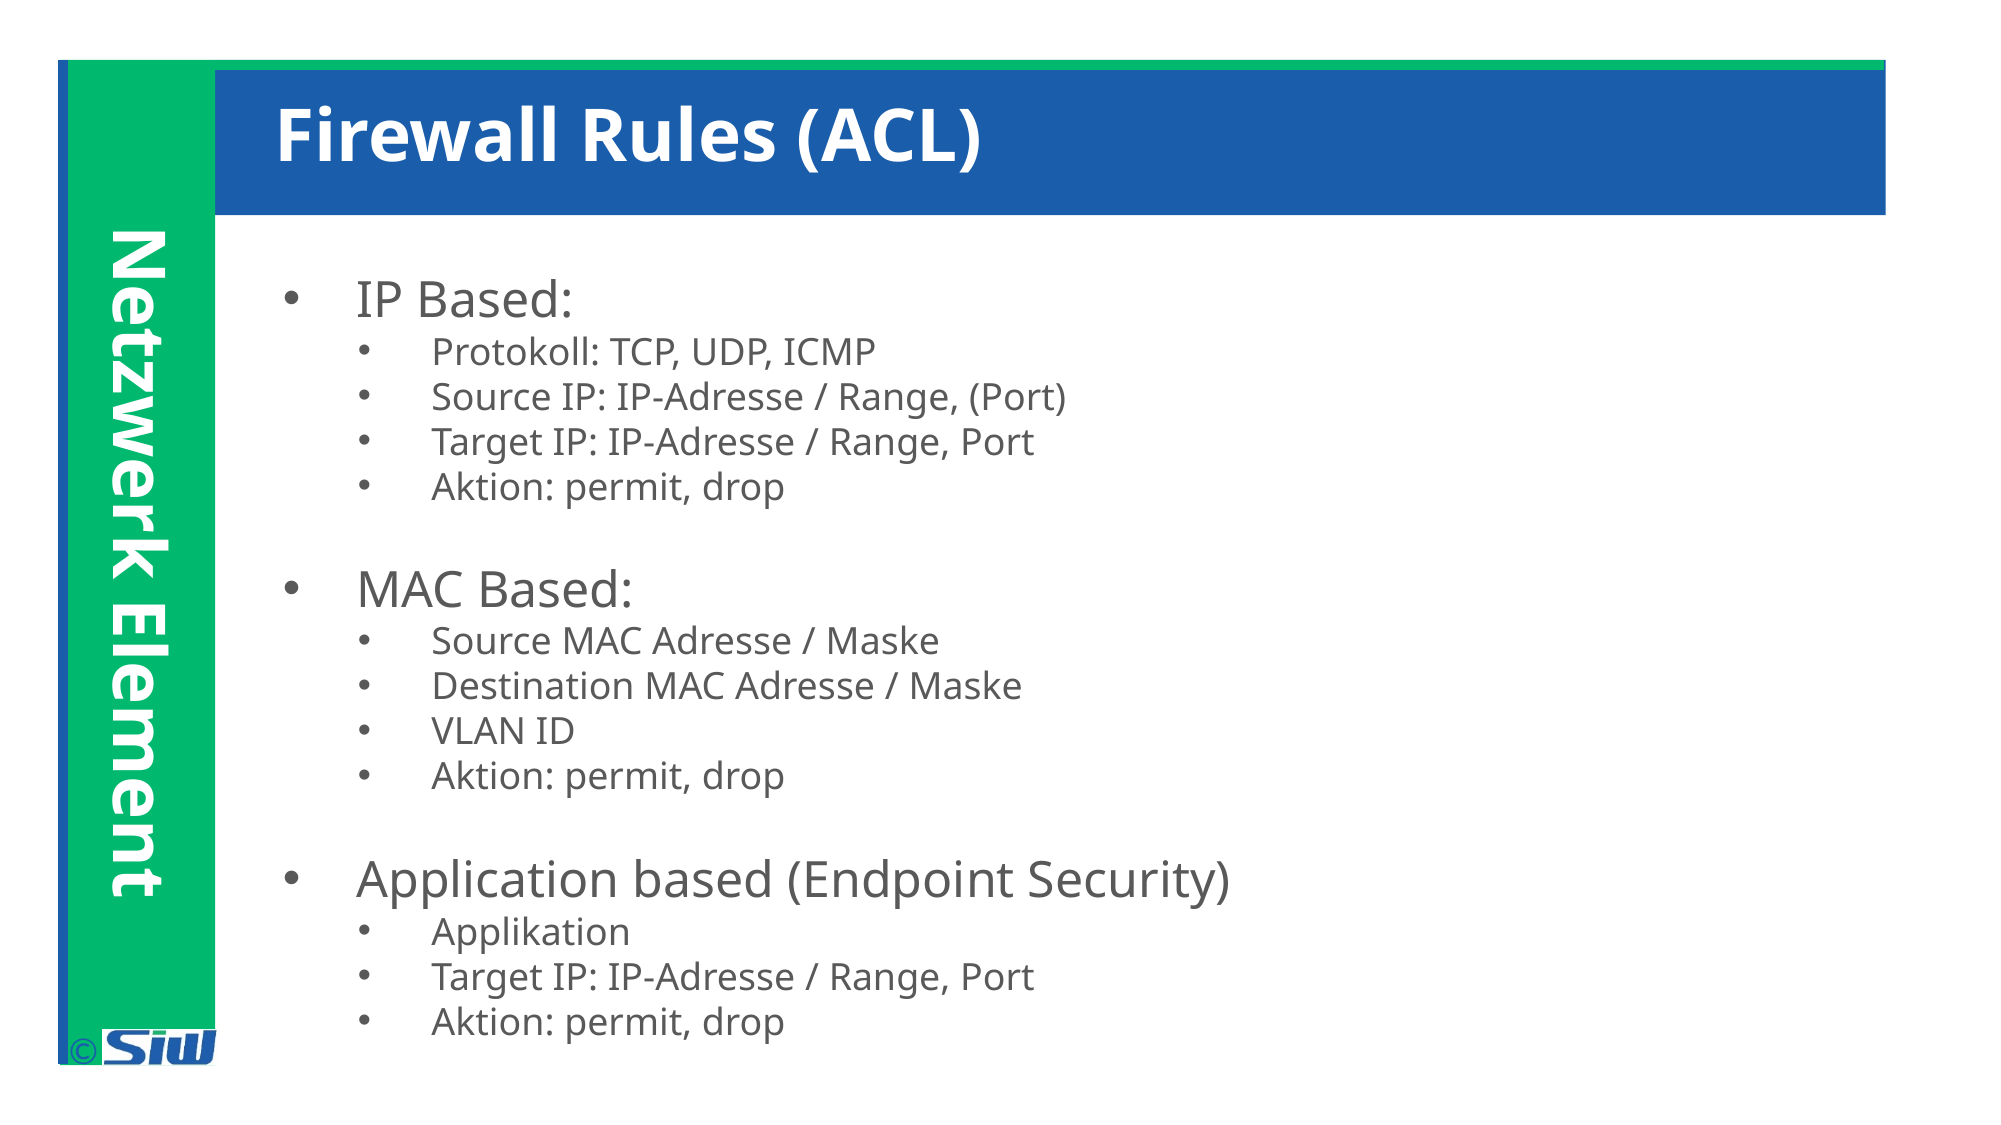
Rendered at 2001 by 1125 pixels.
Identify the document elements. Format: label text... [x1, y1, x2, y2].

text_box IP Based: Protokoll: TCP, UDP, ICMP Source IP: IP-Adresse / Range, (Port) Target IP: IP-Adresse / Range, Port Aktion: permit, drop MAC Based: Source MAC Adresse / Maske Destination MAC Adresse / Maske VLAN ID Aktion: permit, drop Application based (Endpoint Security) Applikation Target IP: IP-Adresse / Range, Port Aktion: permit, drop [268, 260, 1883, 1100]
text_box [52, 1019, 217, 1081]
text_box Netzwerk Element [68, 59, 216, 1019]
text_box Firewall Rules (ACL) [216, 59, 1886, 216]
